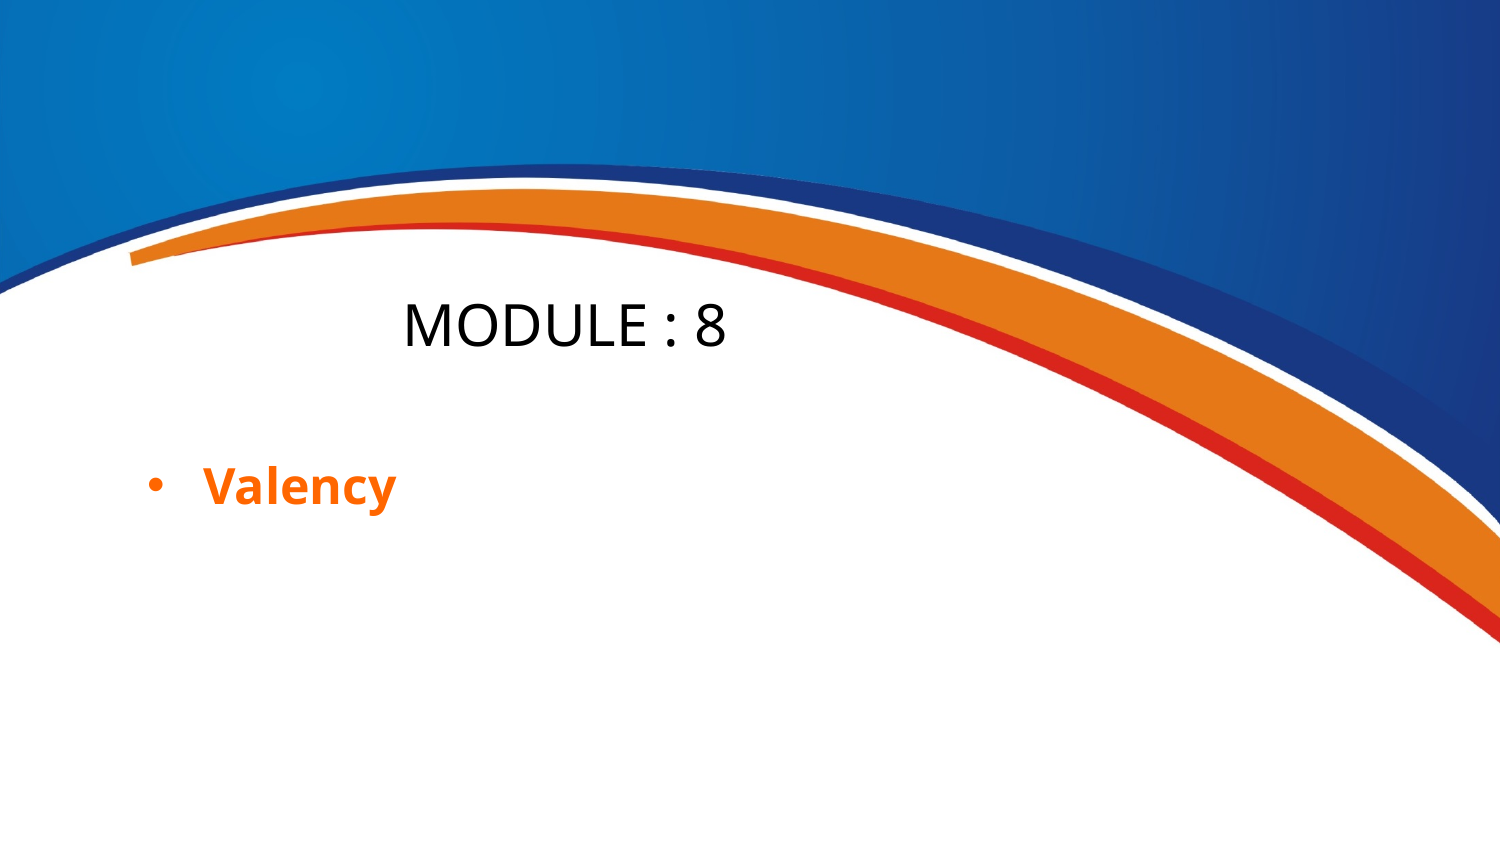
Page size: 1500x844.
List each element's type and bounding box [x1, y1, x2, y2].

picture [0, 0, 1500, 649]
